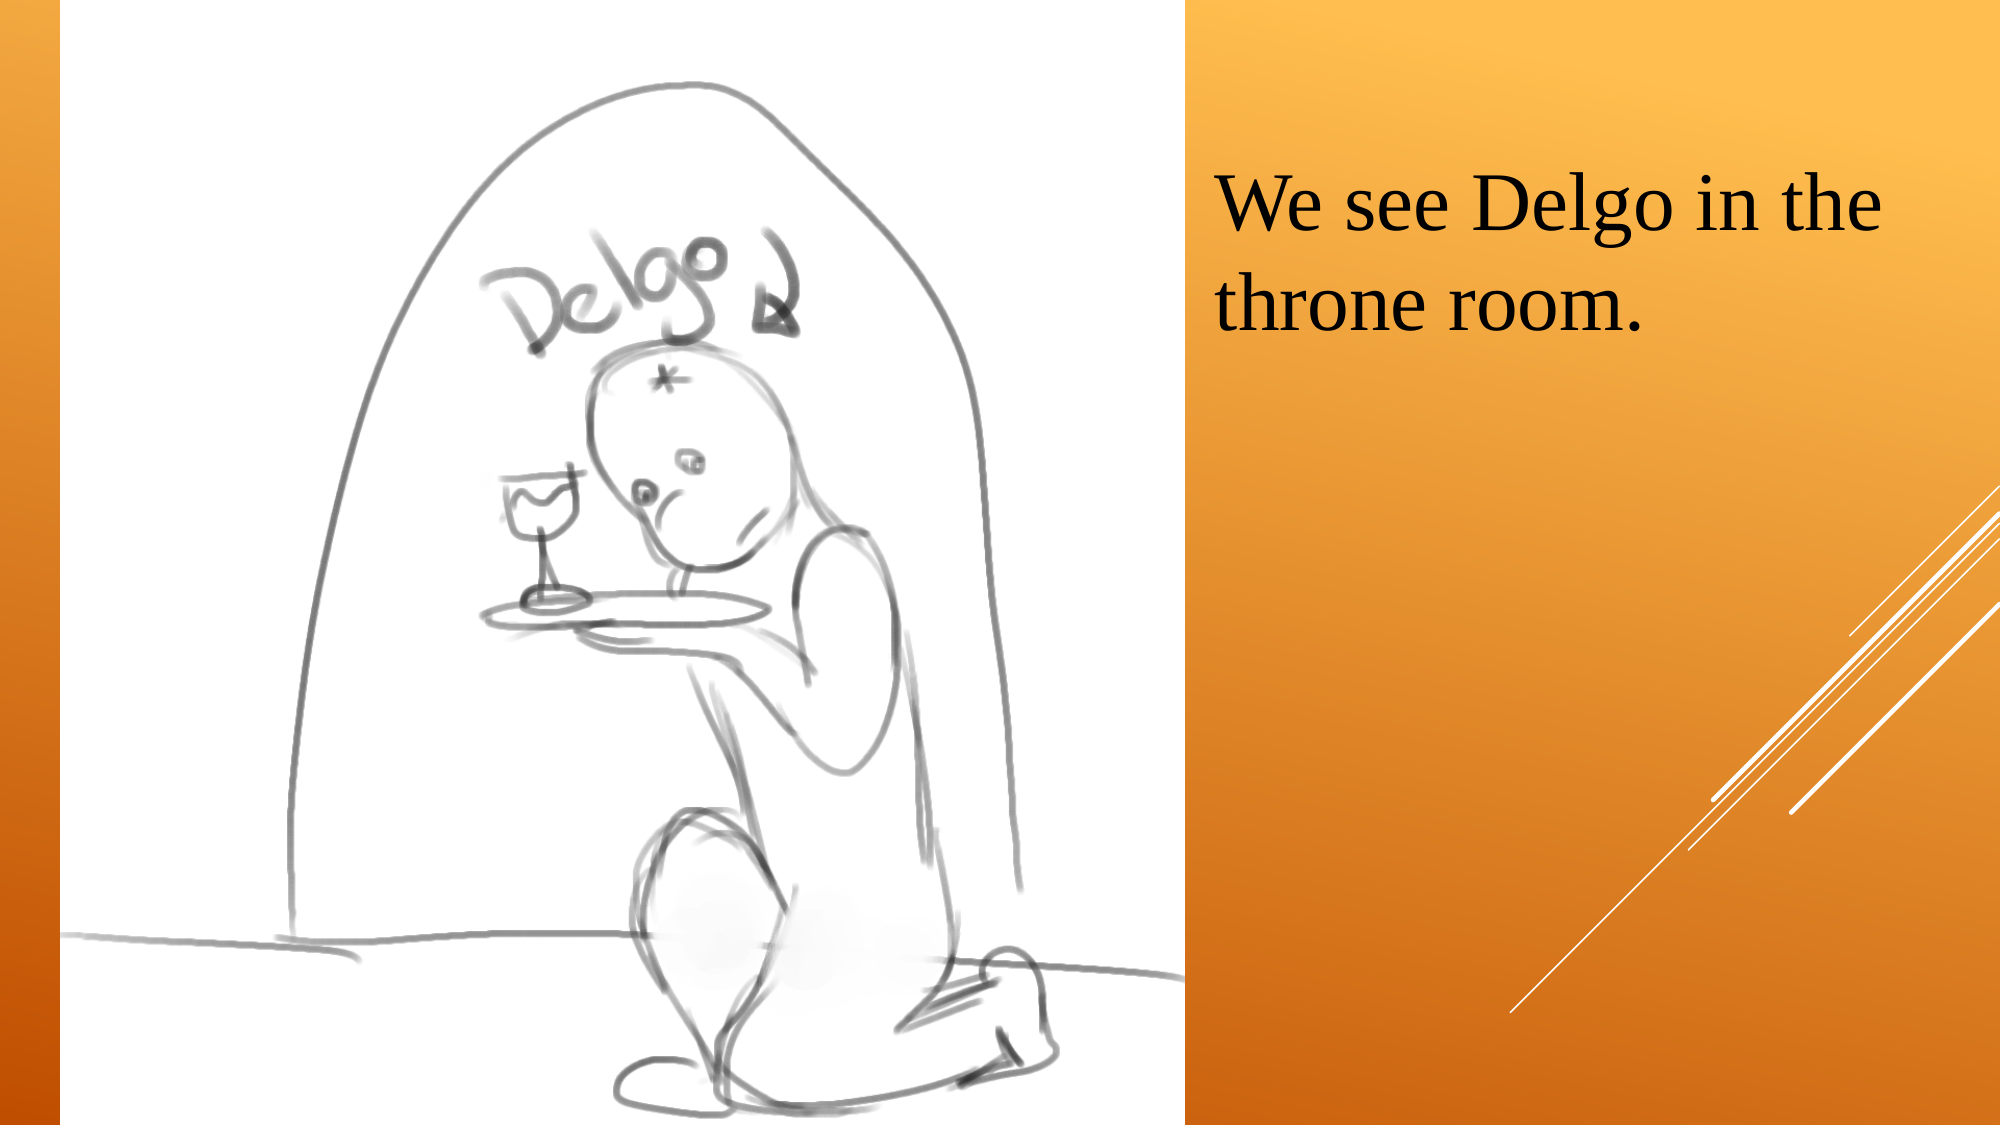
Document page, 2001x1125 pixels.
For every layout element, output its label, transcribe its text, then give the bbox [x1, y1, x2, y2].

picture [59, 0, 1186, 1125]
text_box We see Delgo in the throne room. [1199, 139, 1962, 355]
